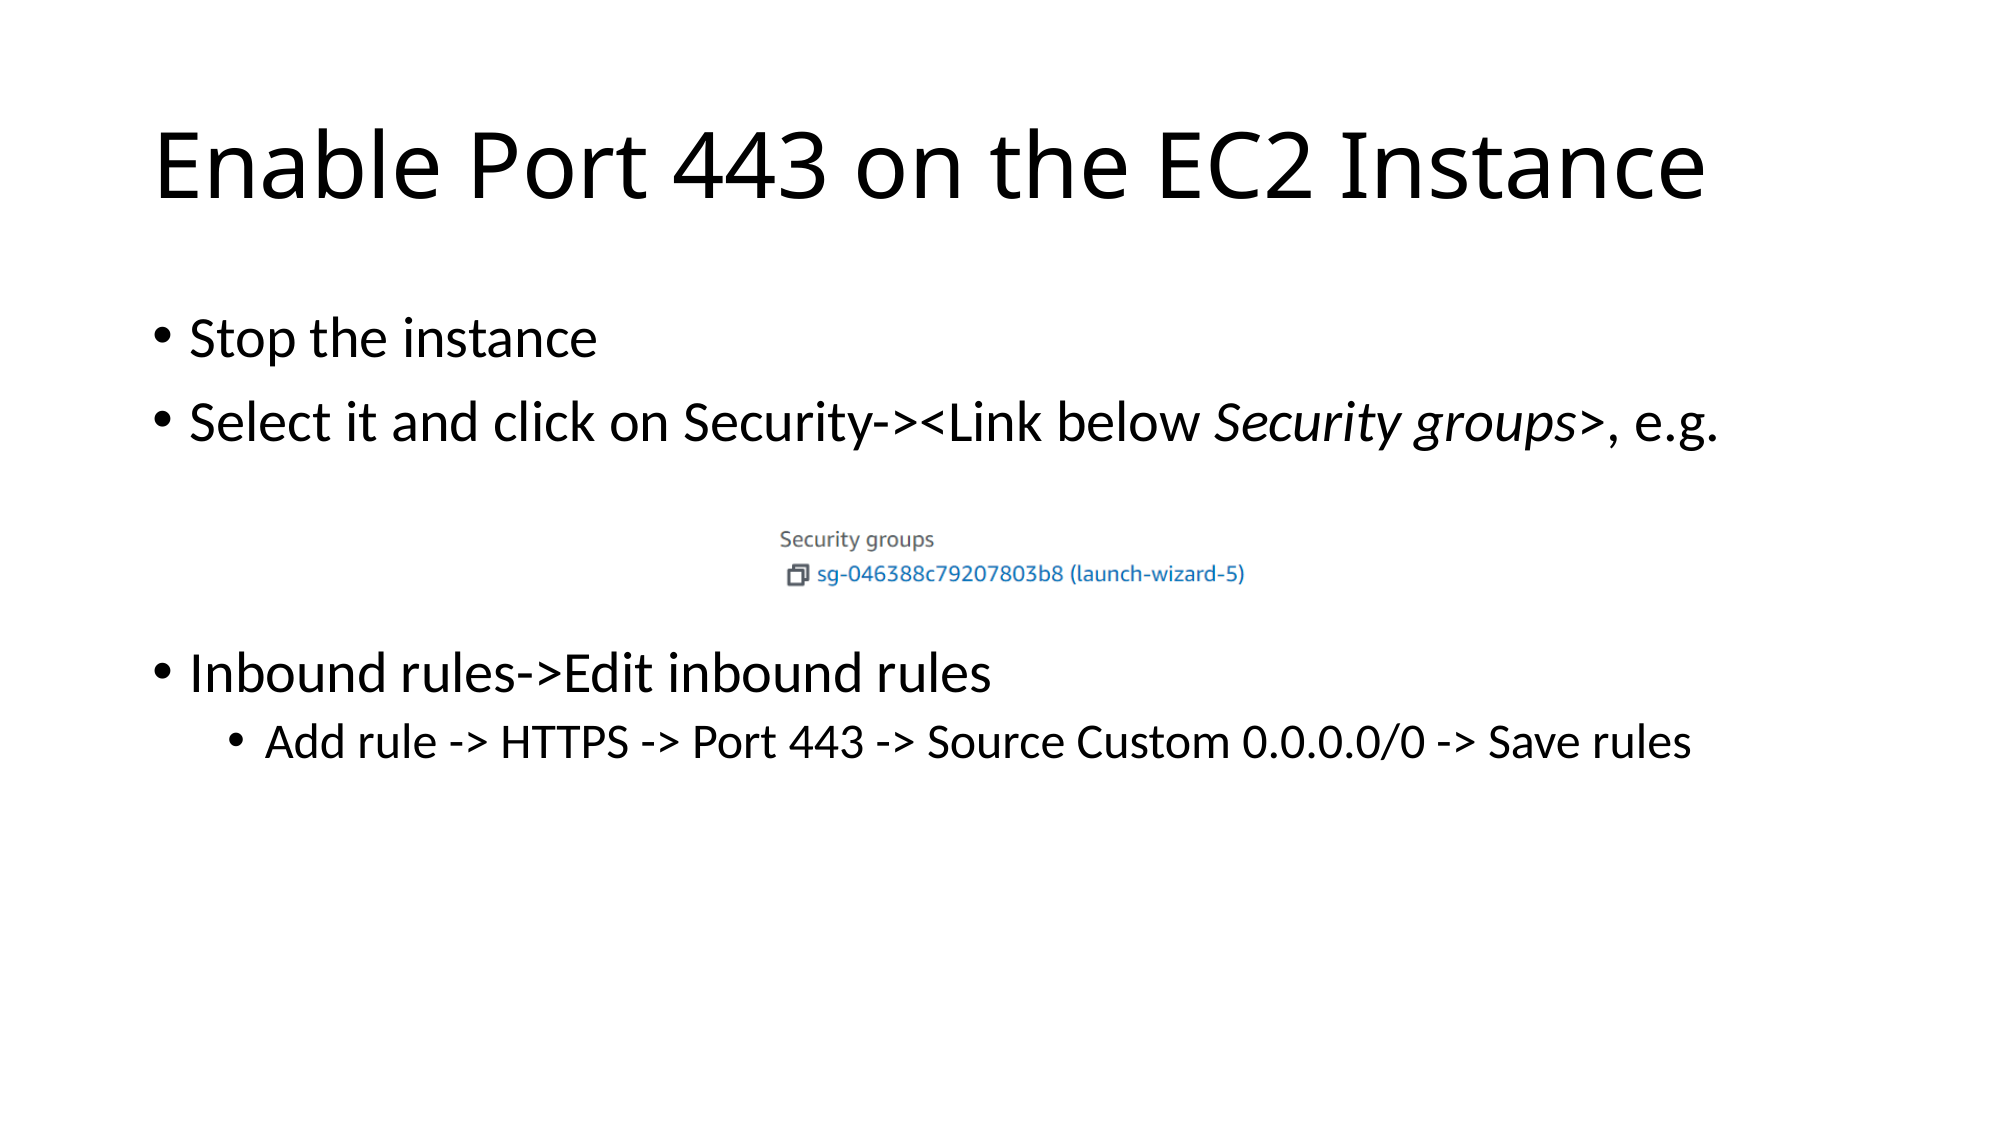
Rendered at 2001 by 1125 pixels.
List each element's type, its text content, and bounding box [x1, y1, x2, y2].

title Enable Port 443 on the EC2 Instance [137, 59, 1863, 278]
picture [767, 510, 1263, 621]
list Stop the instance Select it and click on Security-><Link below Security groups>, e.g. Inbound rules->Edit inbound rules Add rule -> HTTPS -> Port 443 -> Source Custom 0.0.0.0/0 -> Save rules [137, 299, 1863, 1014]
